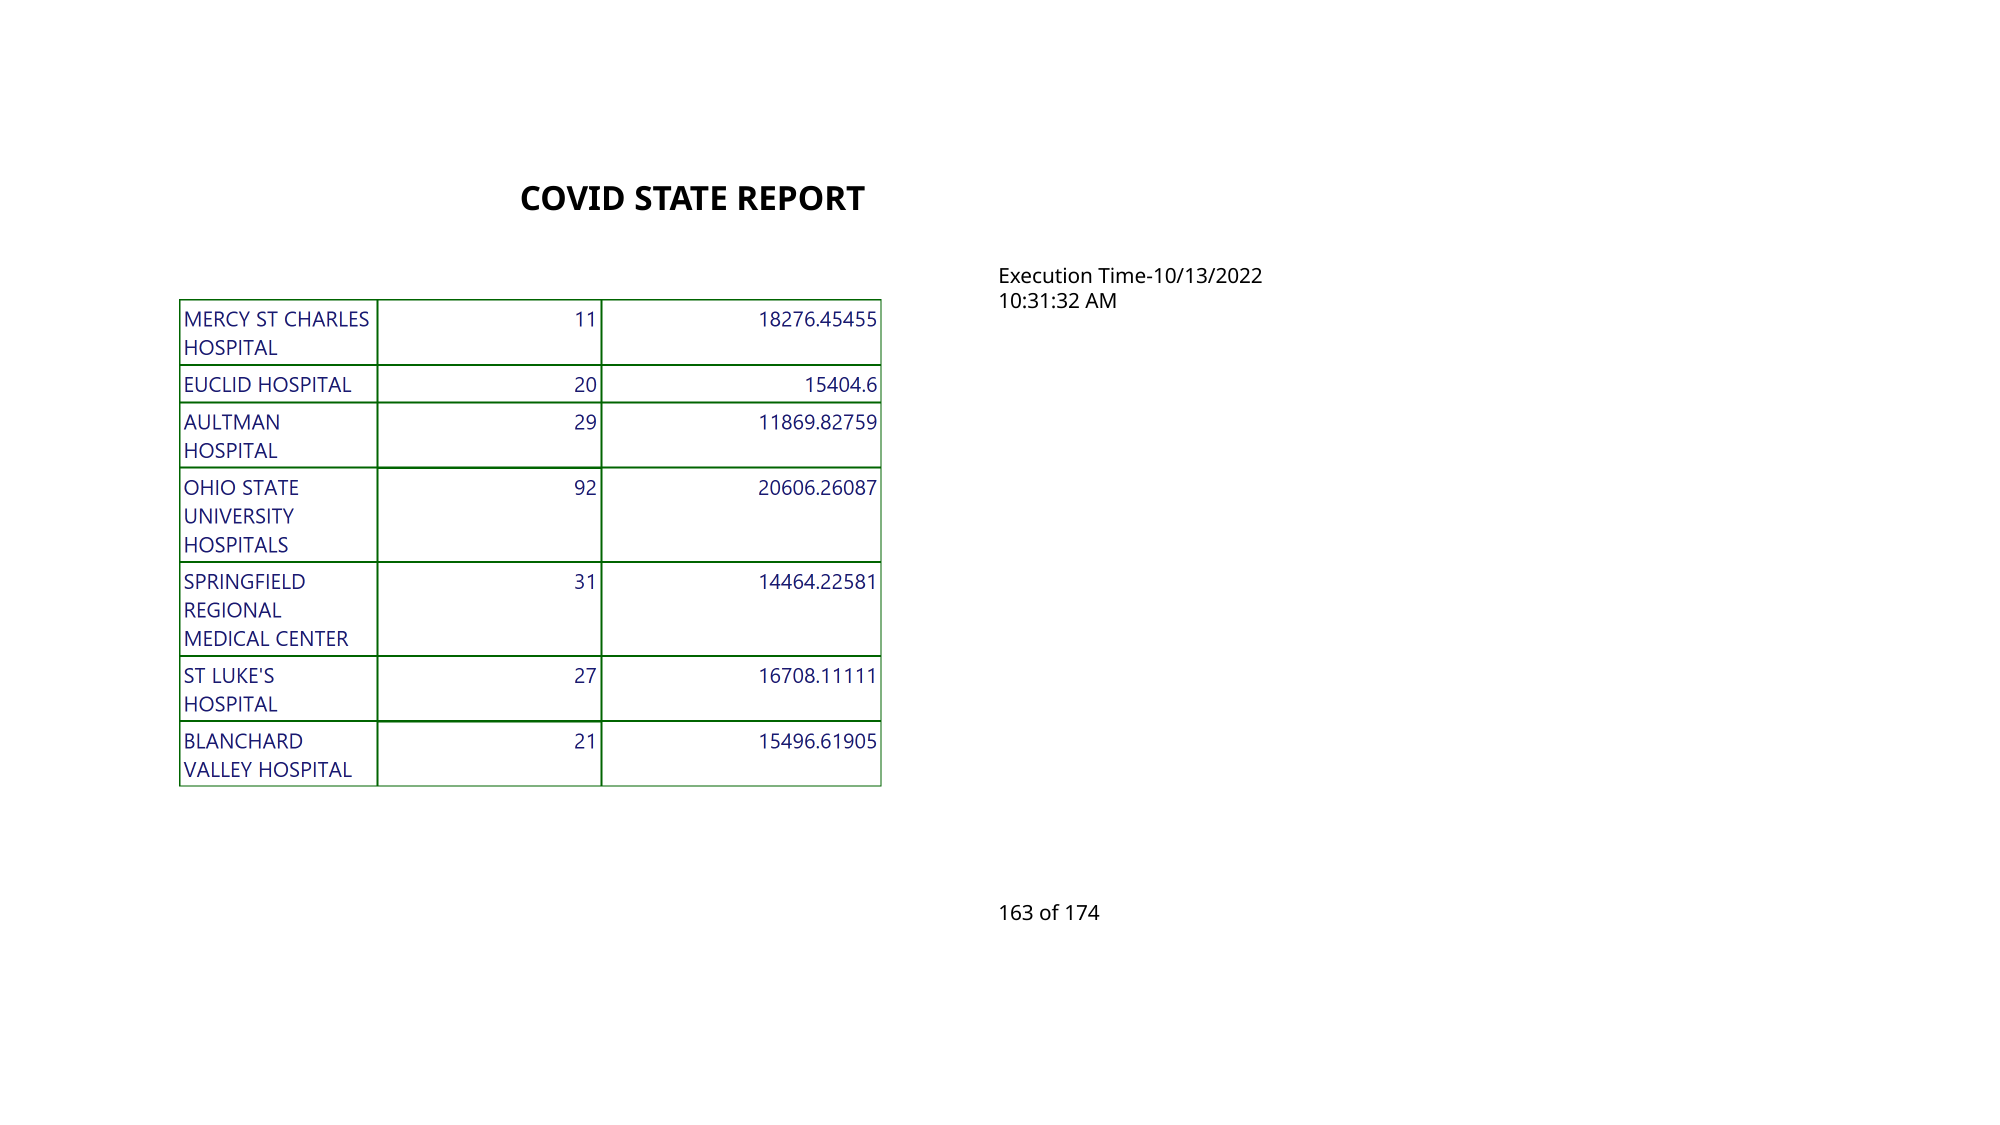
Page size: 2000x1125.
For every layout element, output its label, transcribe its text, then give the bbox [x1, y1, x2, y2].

text_box Execution Time-10/13/2022 10:31:32 AM [994, 258, 1349, 300]
picture [179, 299, 882, 787]
text_box COVID STATE REPORT [377, 173, 1009, 241]
text_box 163 of 174 [994, 895, 1420, 975]
